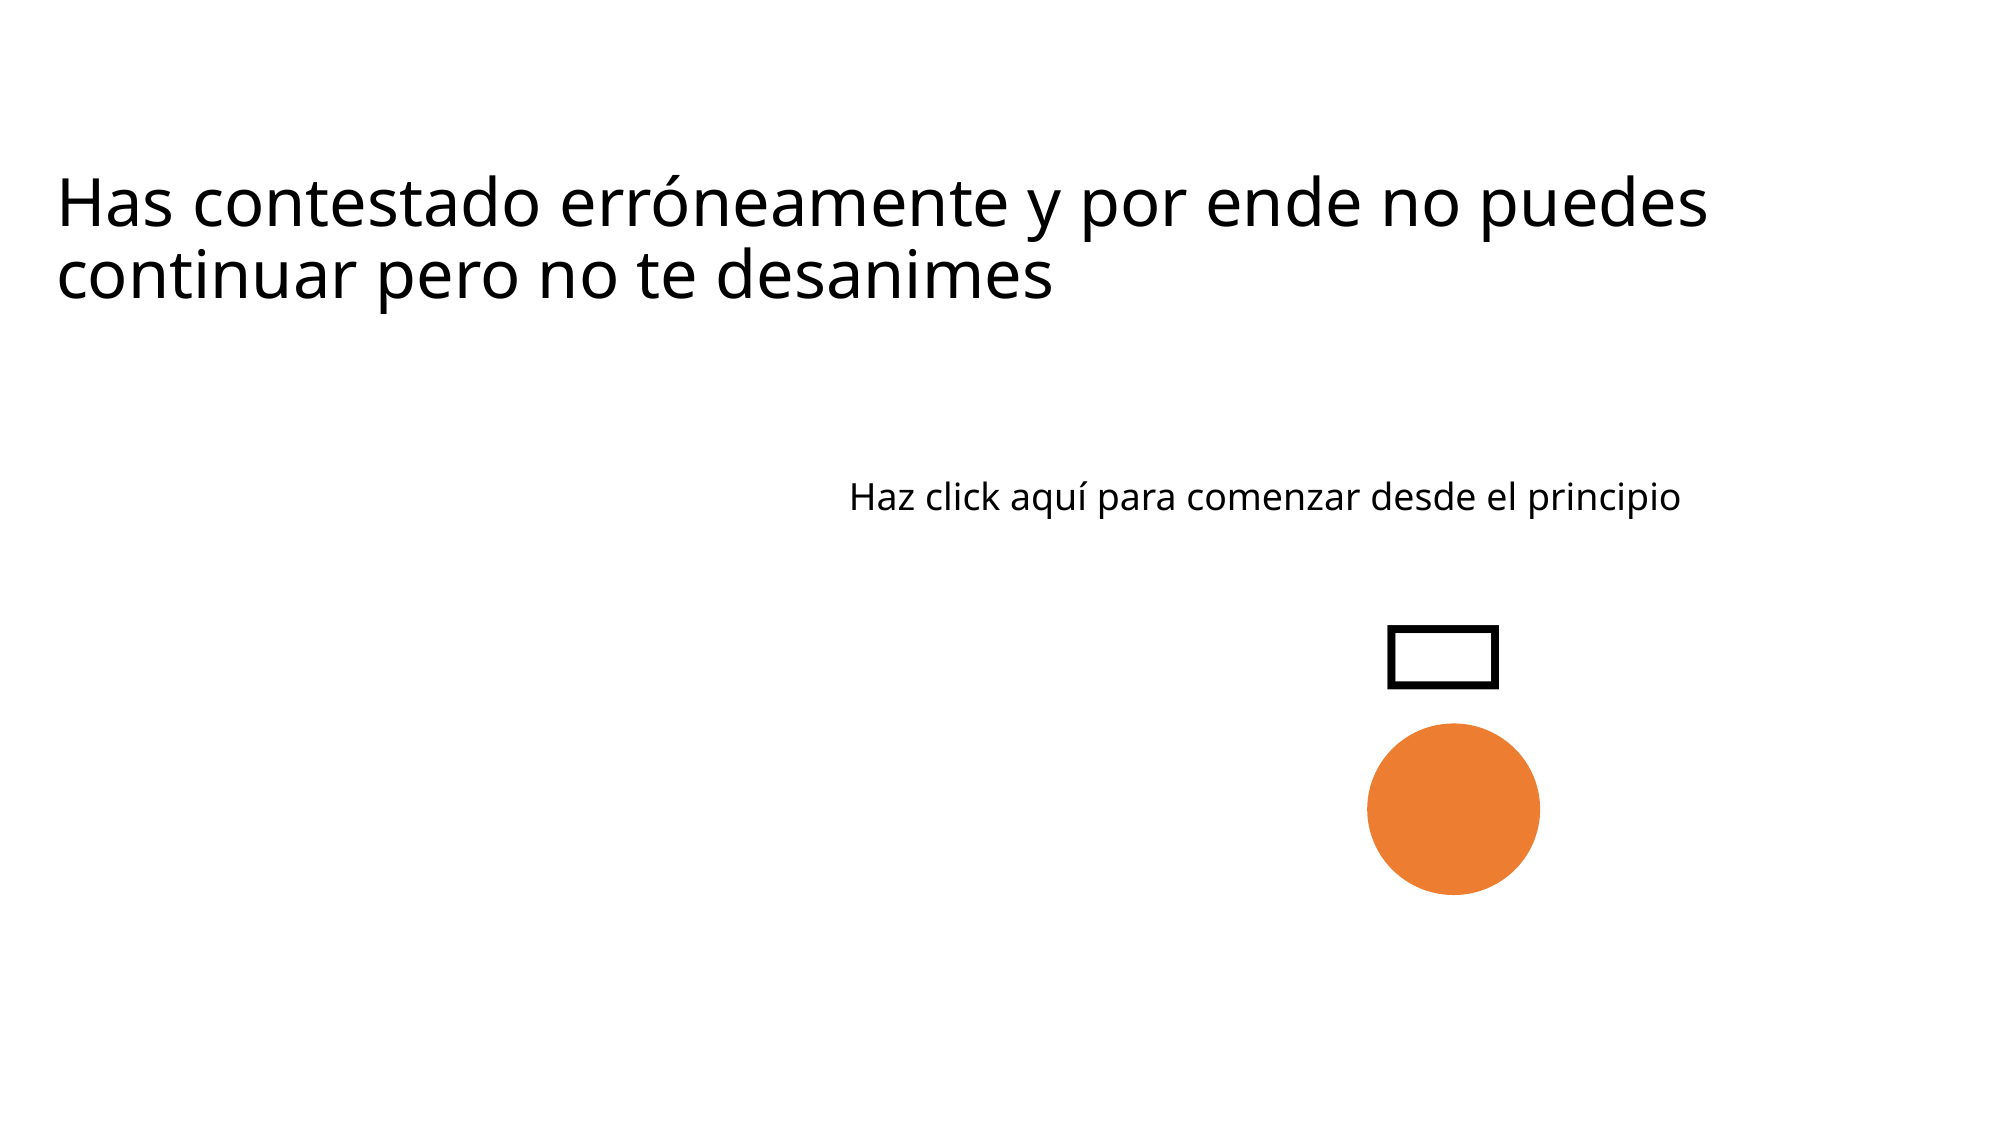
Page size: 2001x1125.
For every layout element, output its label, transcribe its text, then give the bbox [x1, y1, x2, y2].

text_box [1366, 722, 1541, 896]
text_box Haz click aquí para comenzar desde el principio [834, 465, 1698, 571]
title Has contestado erróneamente y por ende no puedes continuar pero no te desanimes [41, 132, 1766, 350]
text_box  [1335, 533, 1538, 719]
